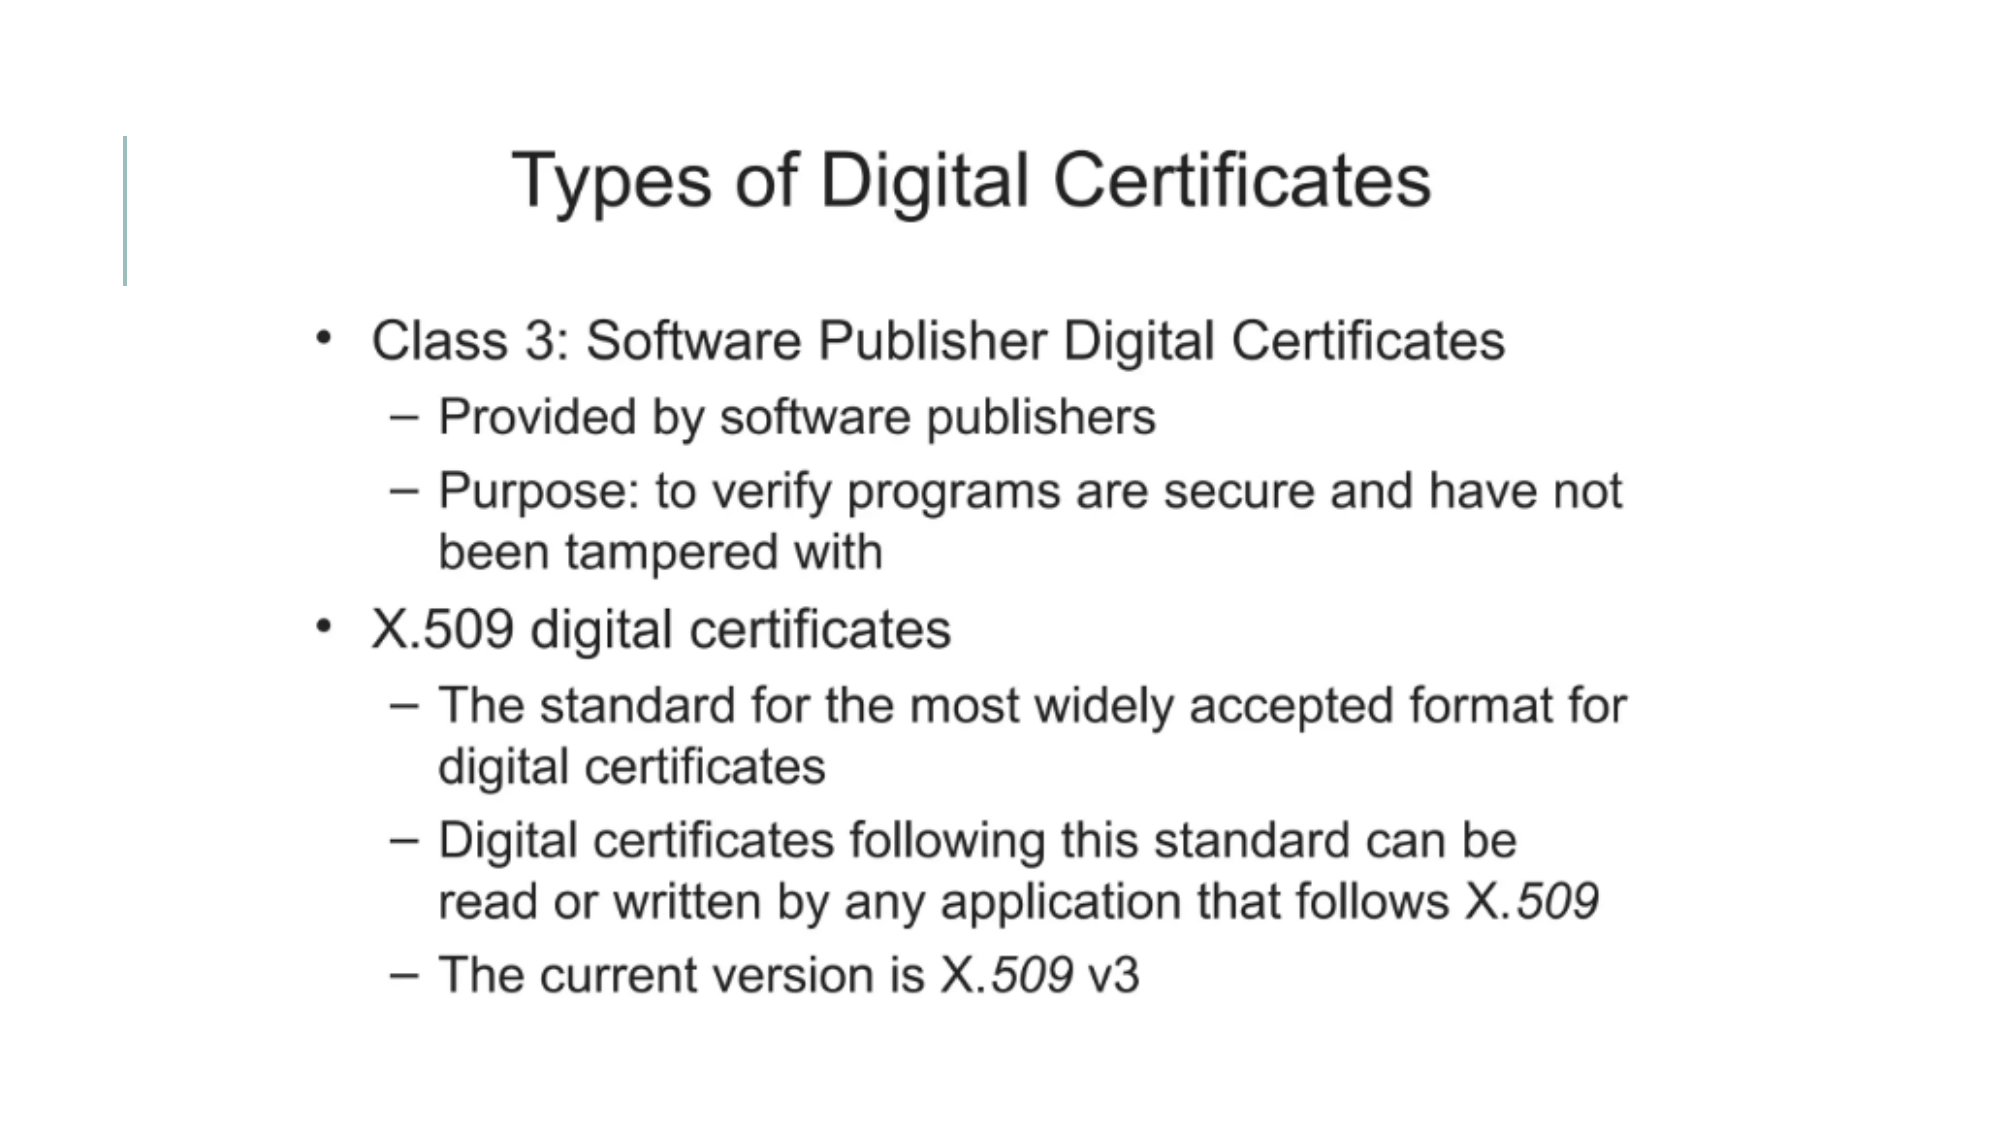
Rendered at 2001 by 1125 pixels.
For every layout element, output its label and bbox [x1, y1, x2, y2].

list [258, 63, 1672, 1051]
